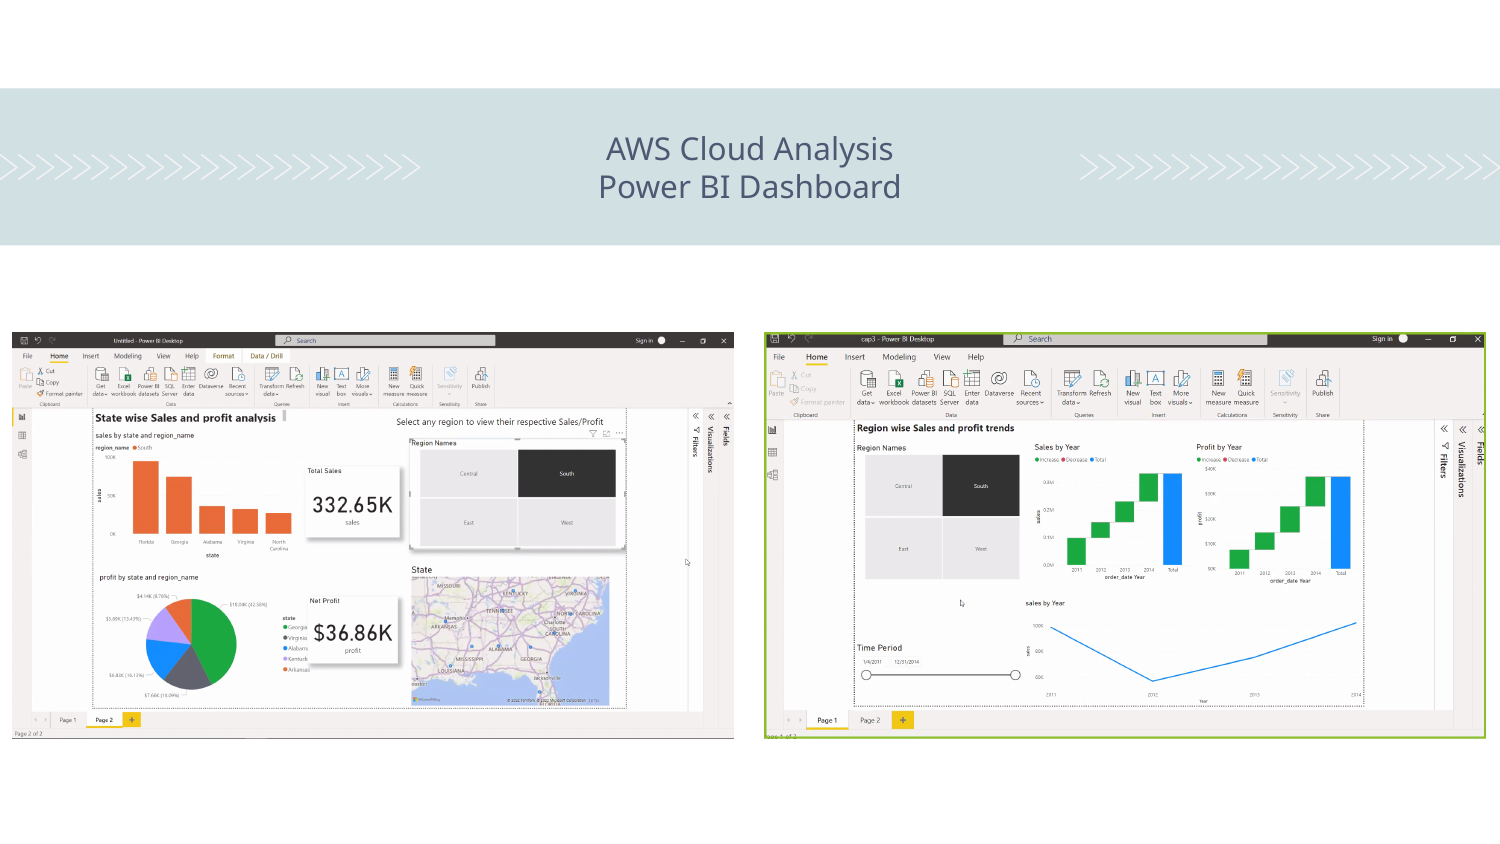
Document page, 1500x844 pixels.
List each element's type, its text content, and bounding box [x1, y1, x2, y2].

list AWS Cloud Analysis Power BI Dashboard [393, 113, 1107, 221]
picture [12, 332, 734, 739]
picture [764, 332, 1486, 739]
